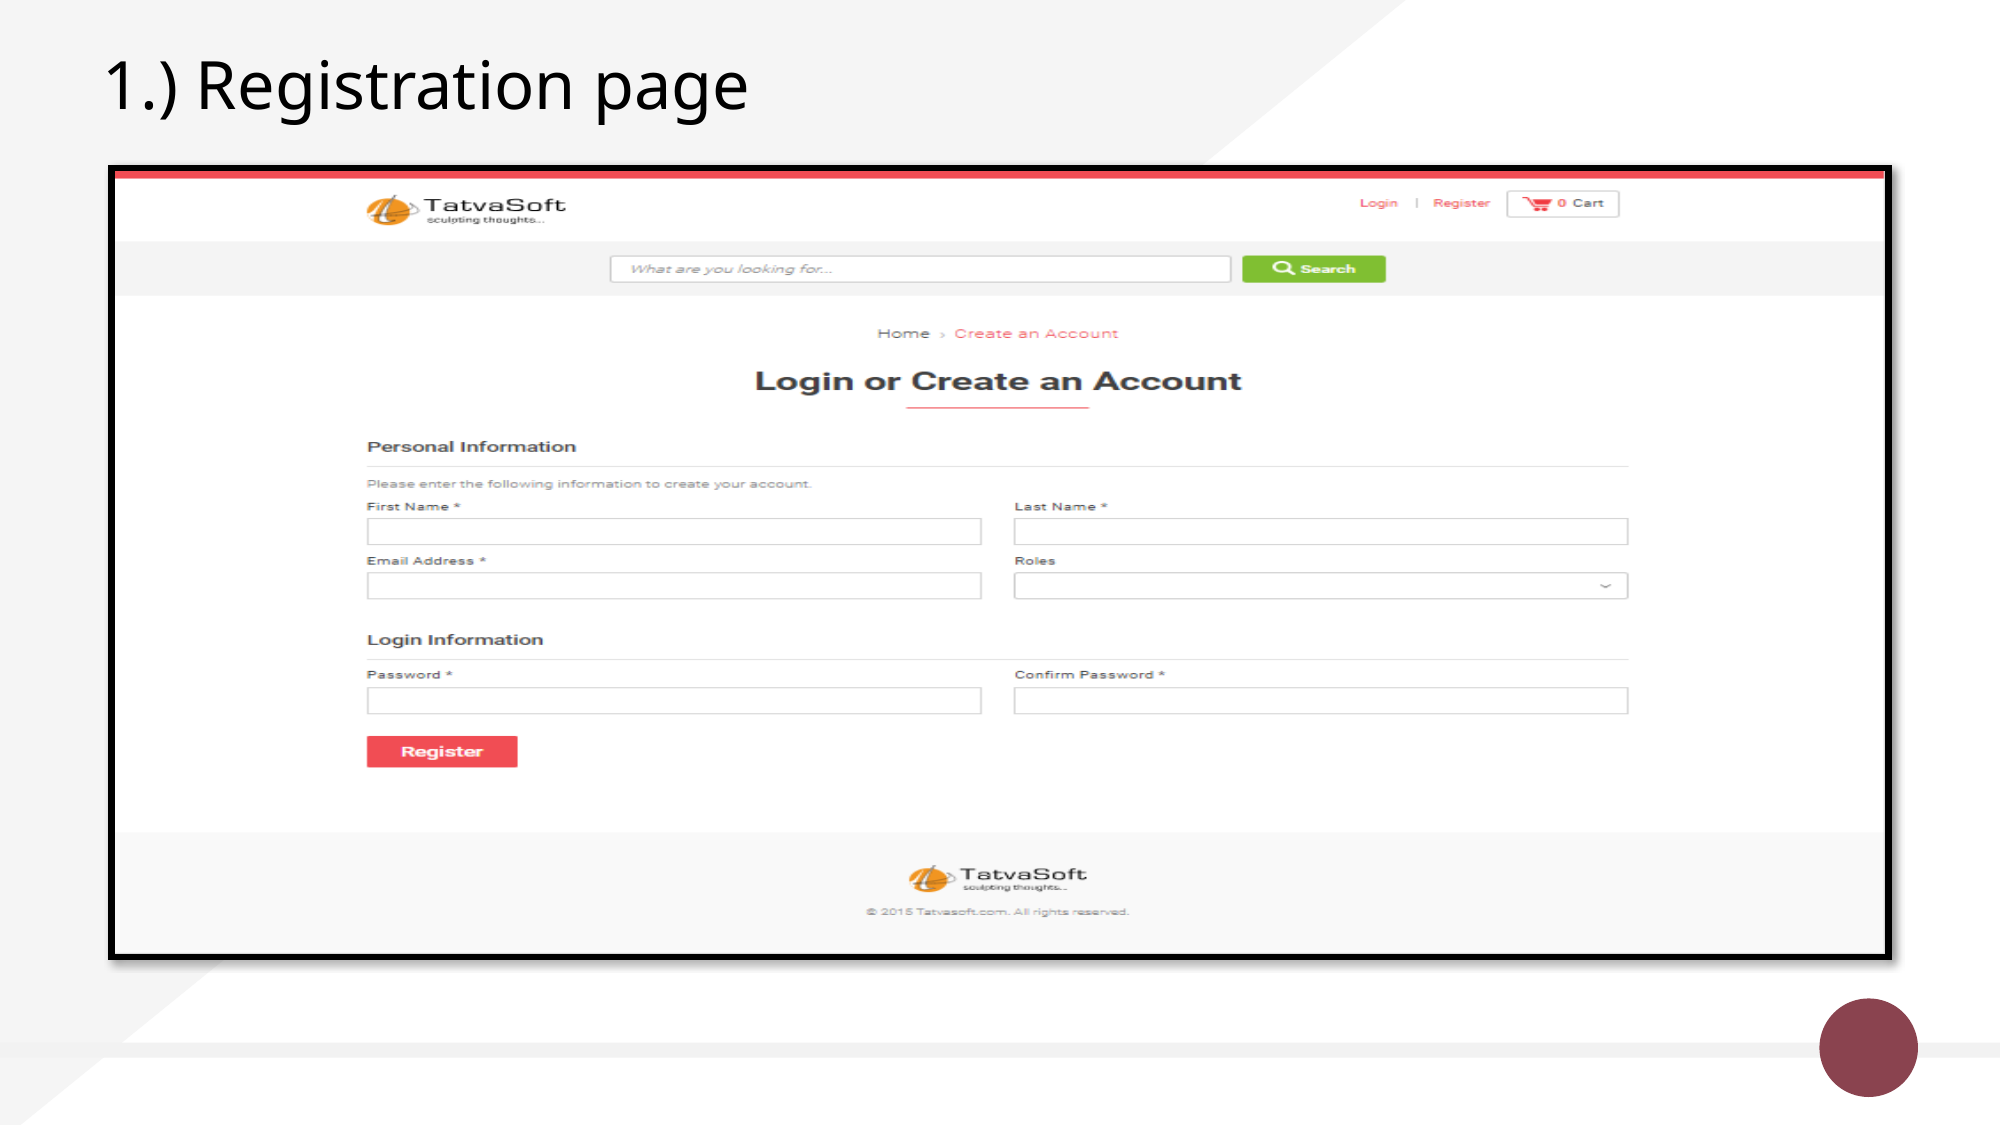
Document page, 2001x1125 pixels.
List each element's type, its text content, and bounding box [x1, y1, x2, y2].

text_box 1.) Registration page [87, 35, 1884, 130]
picture [114, 171, 1886, 954]
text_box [0, 998, 2000, 1097]
